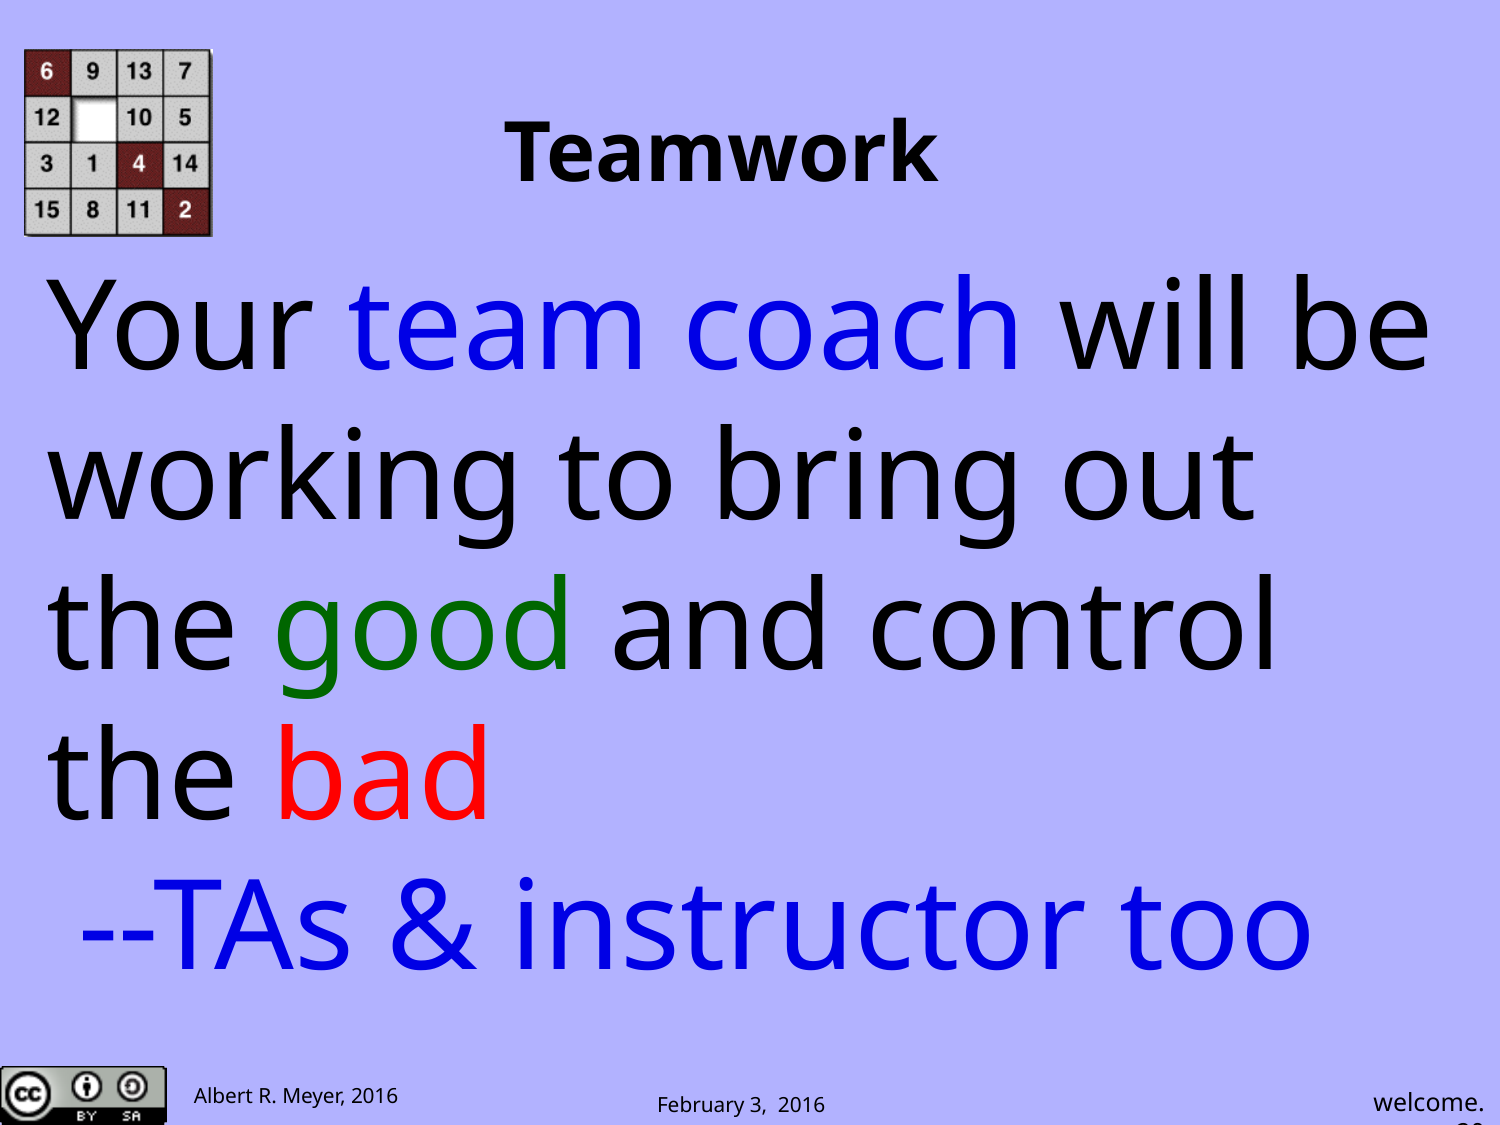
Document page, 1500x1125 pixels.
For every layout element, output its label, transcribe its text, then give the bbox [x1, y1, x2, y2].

title Teamwork [237, 49, 1207, 237]
picture [24, 49, 213, 237]
picture [0, 1066, 167, 1125]
slide_number welcome.20 [1338, 1078, 1500, 1125]
text_box Your team coach will be working to bring out the good and control the bad --TAs & instructor too [31, 237, 1473, 1003]
